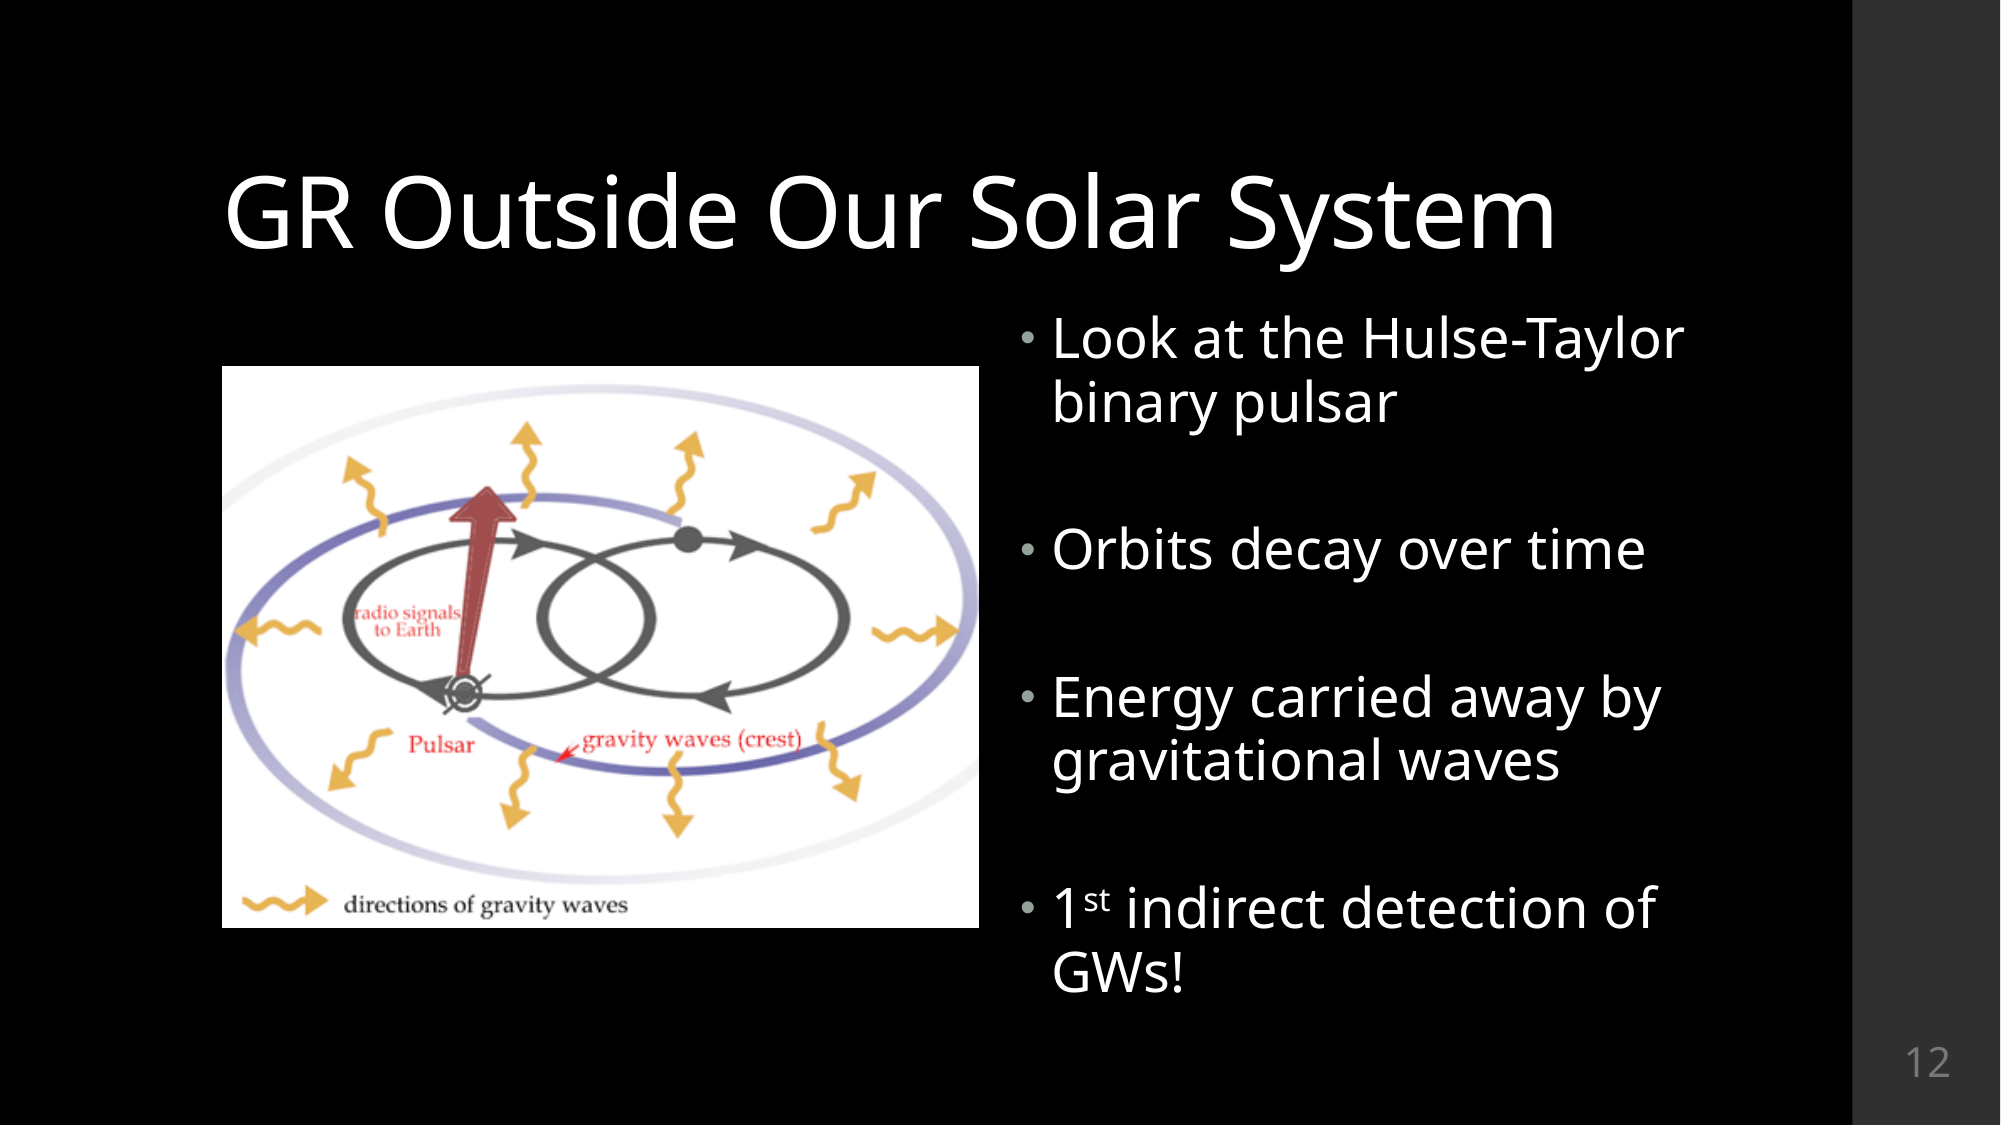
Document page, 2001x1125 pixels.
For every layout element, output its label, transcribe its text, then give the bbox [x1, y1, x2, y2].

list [222, 366, 979, 928]
list Look at the Hulse-Taylor binary pulsar Orbits decay over time Energy carried away by gravitational waves 1st indirect detection of GWs! [1005, 299, 1740, 1014]
slide_number 12 [1852, 1012, 2000, 1110]
title GR Outside Our Solar System [206, 60, 1797, 278]
